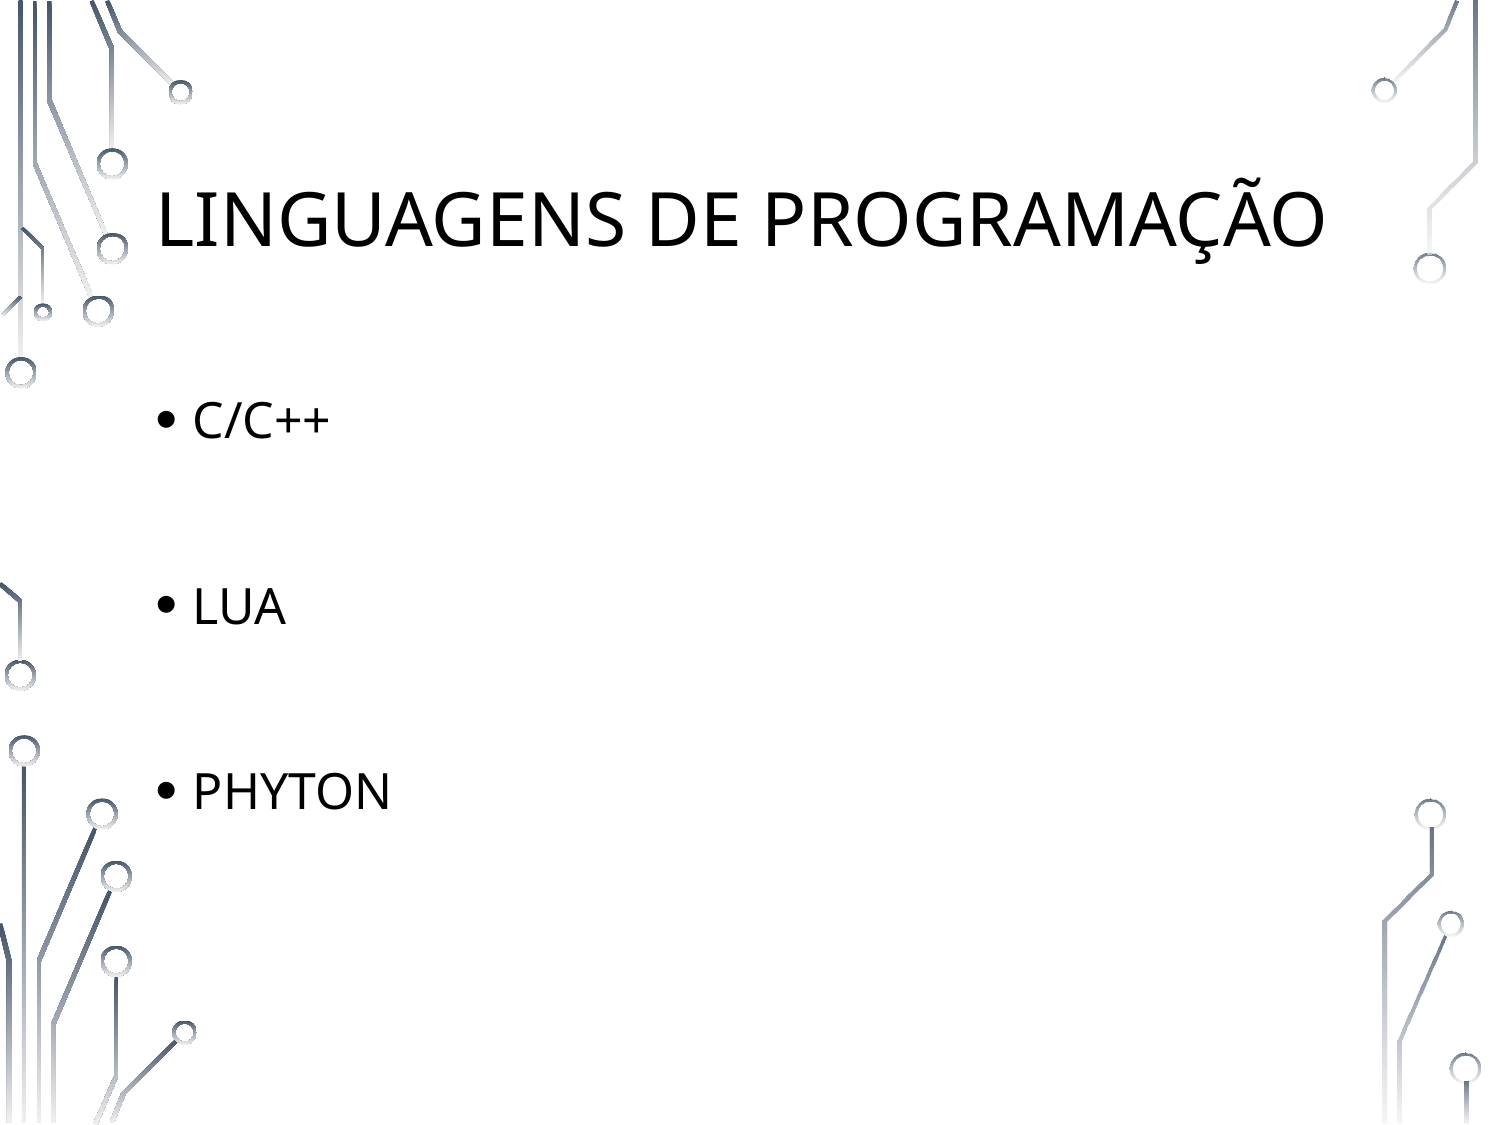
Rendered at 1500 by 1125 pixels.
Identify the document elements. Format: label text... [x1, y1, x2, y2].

list C/C++ LUA PHYTON [140, 369, 1360, 950]
title Linguagens de Programação [140, 101, 1360, 344]
